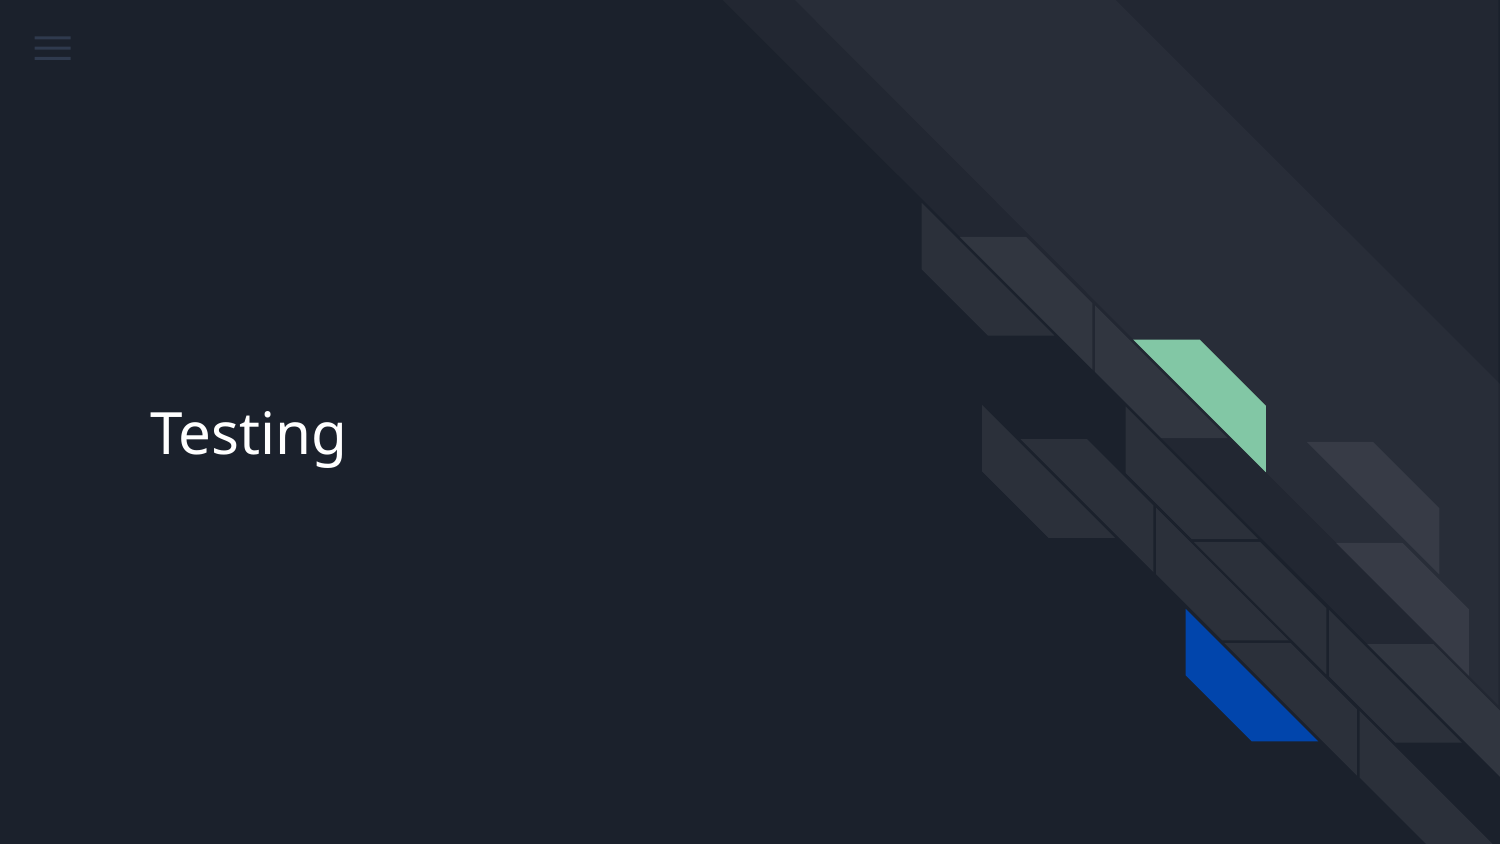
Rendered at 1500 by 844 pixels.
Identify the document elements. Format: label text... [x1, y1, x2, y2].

title Testing [135, 142, 888, 720]
